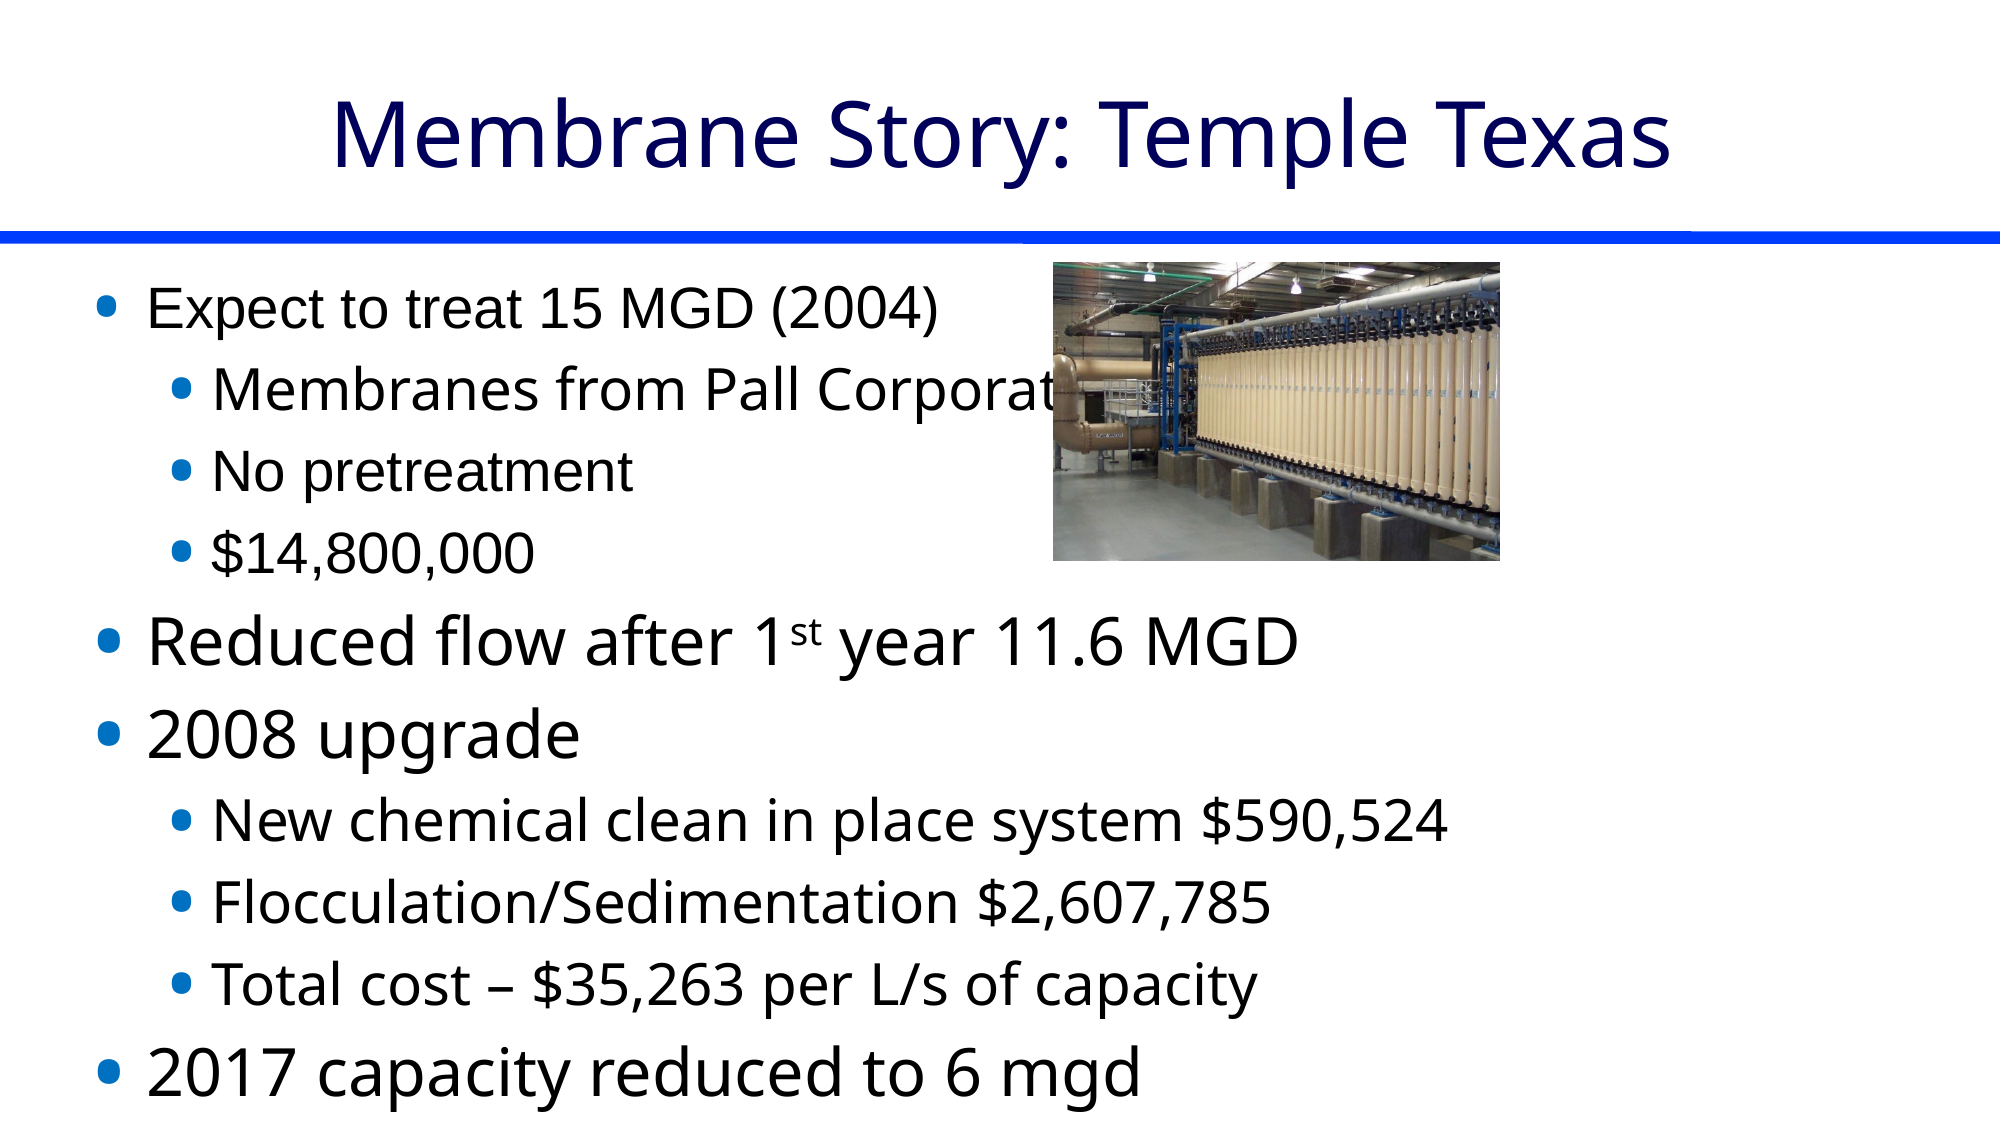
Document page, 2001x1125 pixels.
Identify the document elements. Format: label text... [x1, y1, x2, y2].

picture [1052, 262, 1501, 561]
title Membrane Story: Temple Texas [75, 37, 1930, 225]
list Expect to treat 15 MGD (2004) Membranes from Pall Corporation No pretreatment $14,800,000 Reduced flow after 1st year 11.6 MGD 2008 upgrade New chemical clean in place system $590,524 Flocculation/Sedimentation $2,607,785 Total cost – $35,263 per L/s of capacity 2017 capacity reduced to 6 mgd [74, 262, 1930, 1006]
